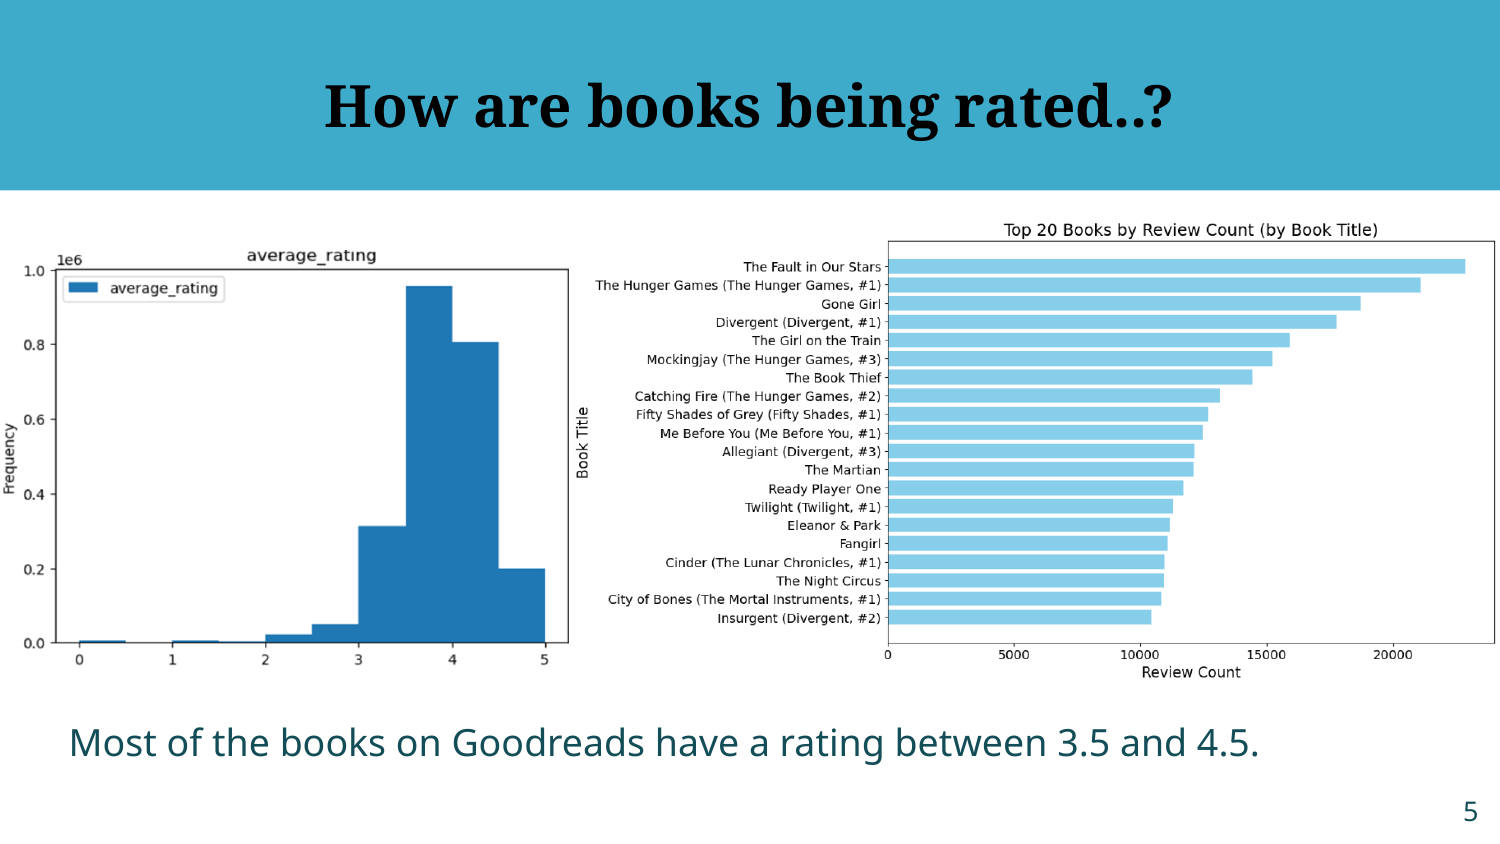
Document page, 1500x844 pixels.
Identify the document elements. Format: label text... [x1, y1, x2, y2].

slide_number ‹#› [1403, 779, 1494, 844]
title How are books being rated..? [92, 62, 1408, 167]
picture [0, 216, 1500, 678]
text_box Most of the books on Goodreads have a rating between 3.5 and 4.5. [53, 703, 1421, 783]
